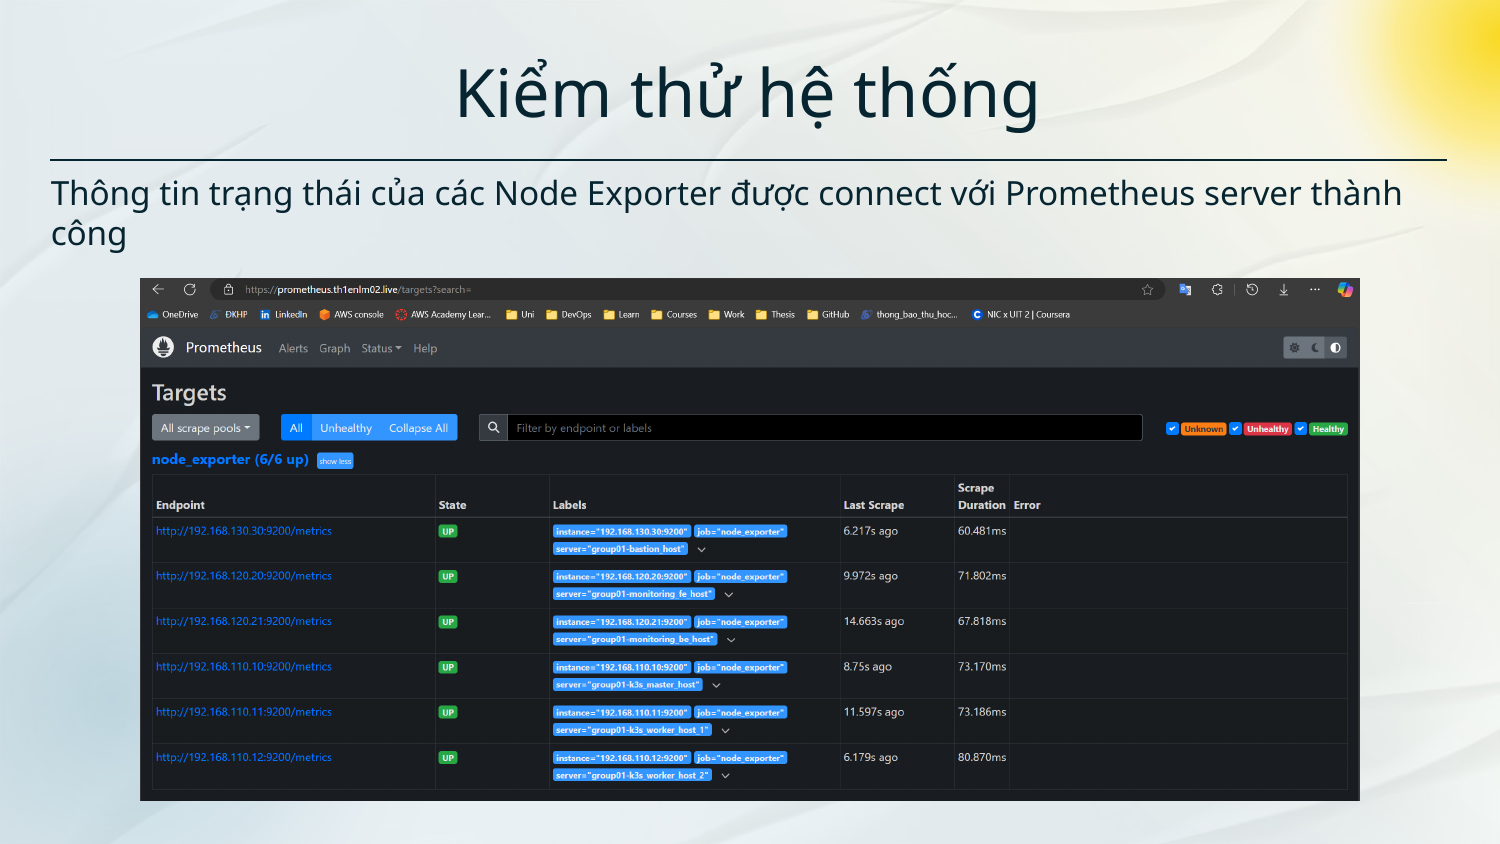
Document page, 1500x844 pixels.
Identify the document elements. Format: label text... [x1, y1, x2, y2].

picture [140, 278, 1360, 801]
text_box Kiểm thử hệ thống [50, 51, 1447, 159]
text_box Thông tin trạng thái của các Node Exporter được connect với Prometheus server thành công [50, 172, 1448, 653]
